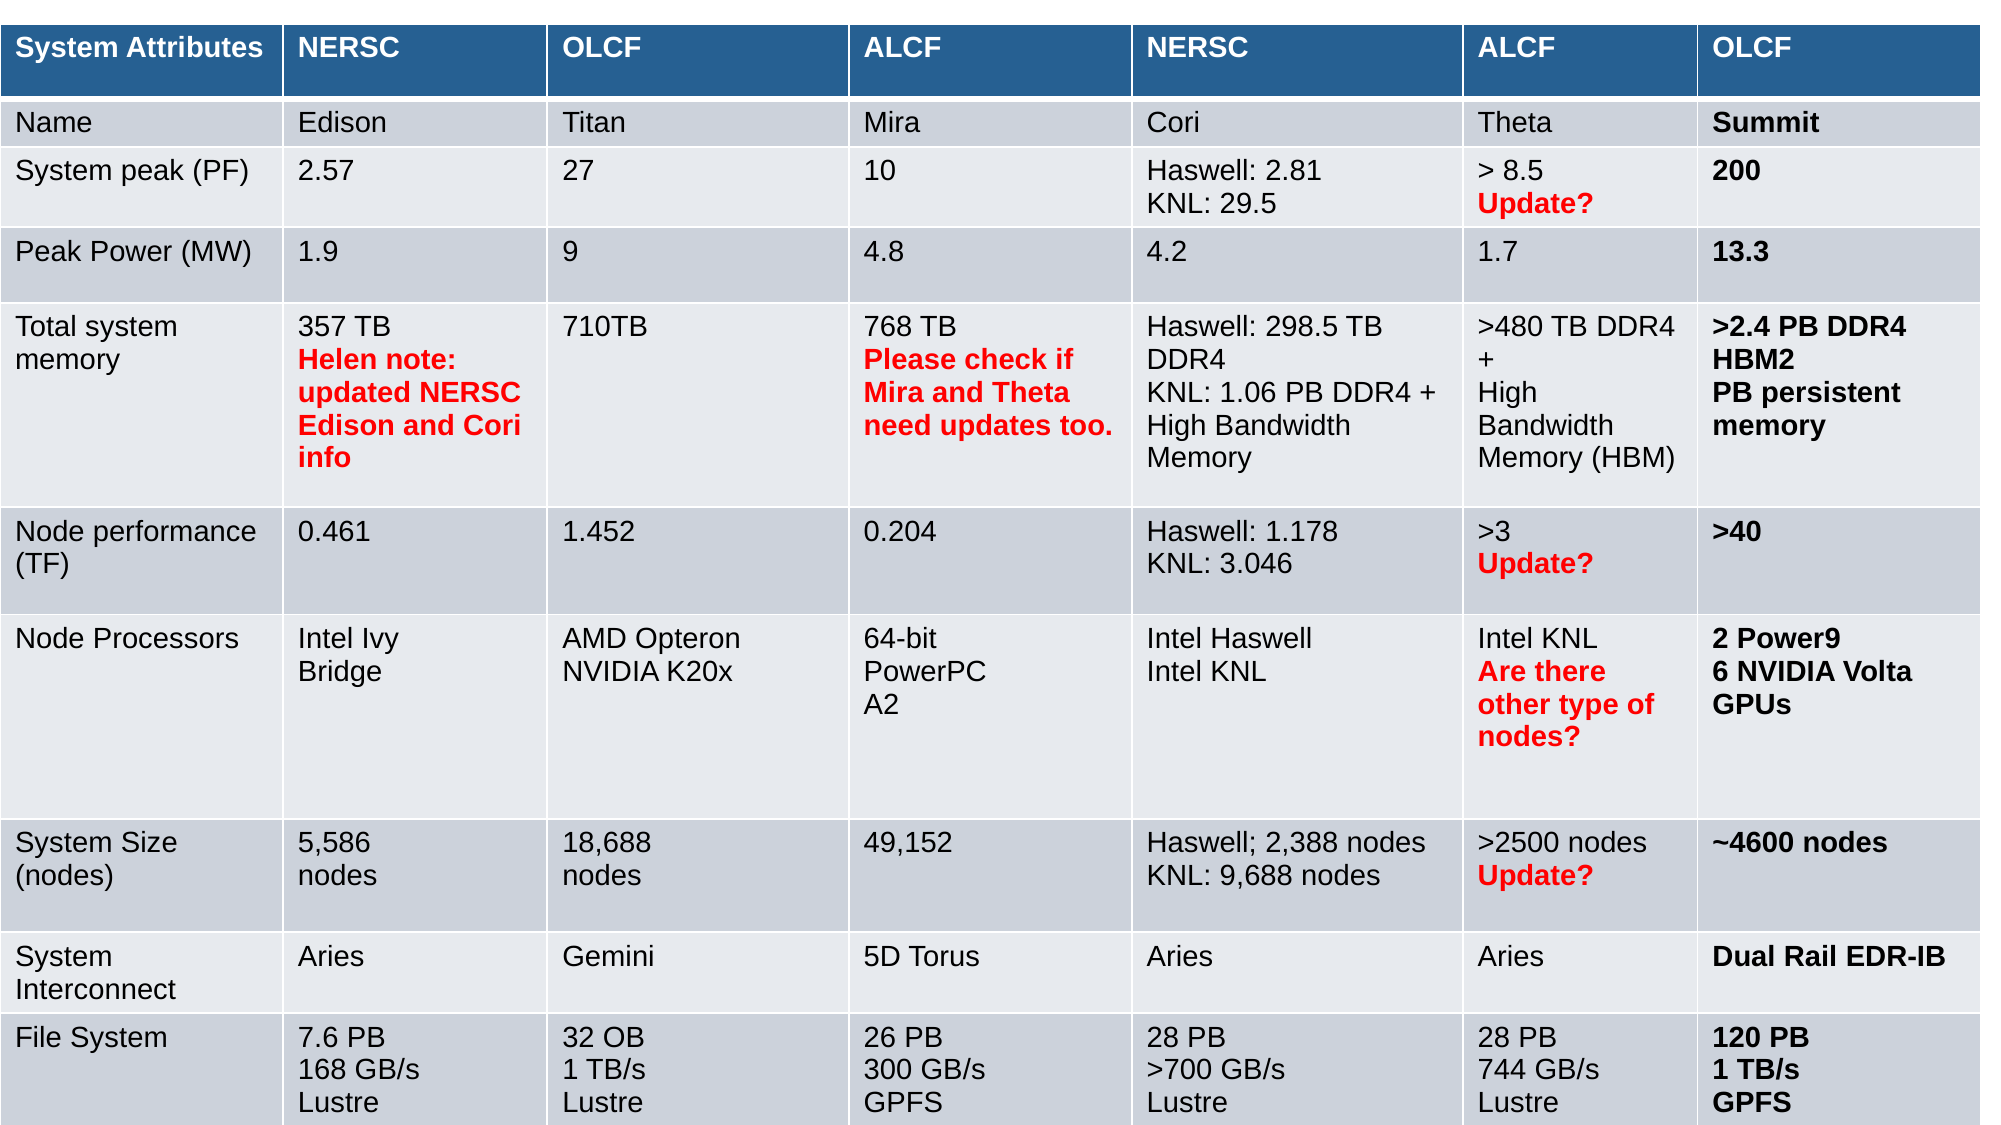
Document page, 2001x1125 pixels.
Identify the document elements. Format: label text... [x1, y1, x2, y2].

table_cell Peak Power (MW) [1, 228, 282, 302]
table_cell Gemini [548, 933, 848, 1012]
table_cell 0.461 [284, 508, 546, 614]
table_cell 710TB [548, 304, 848, 506]
table_cell Aries [1133, 933, 1462, 1012]
table_cell 4.2 [1133, 228, 1462, 302]
table_cell 13.3 [1698, 228, 1980, 302]
table_cell Aries [1464, 933, 1697, 1012]
table_cell 28 PB 744 GB/s Lustre [1464, 1014, 1697, 1125]
table_header NERSC [1133, 25, 1462, 96]
table_cell 49,152 [850, 820, 1131, 931]
table_cell Aries [284, 933, 546, 1012]
table_header OLCF [1698, 25, 1980, 96]
table_cell 7.6 PB 168 GB/s Lustre [284, 1014, 546, 1125]
table_cell System Size (nodes) [1, 820, 282, 931]
table_cell 64-bit PowerPC A2 [850, 615, 1131, 818]
table_cell 0.204 [850, 508, 1131, 614]
table_header ALCF [850, 25, 1131, 96]
table_cell Summit [1698, 102, 1980, 146]
table_cell Haswell: 1.178 KNL: 3.046 [1133, 508, 1462, 614]
table_cell 18,688 nodes [548, 820, 848, 931]
table_cell 768 TB Please check if Mira and Theta need updates too. [850, 304, 1131, 506]
table_cell Node Processors [1, 615, 282, 818]
table_cell ~4600 nodes [1698, 820, 1980, 931]
table_cell 32 OB 1 TB/s Lustre [548, 1014, 848, 1125]
table_cell 10 [850, 148, 1131, 226]
table_cell System Interconnect [1, 933, 282, 1012]
table_cell 1.9 [284, 228, 546, 302]
table_cell Total system memory [1, 304, 282, 506]
table_cell Intel Haswell Intel KNL [1133, 615, 1462, 818]
table_cell Haswell; 2,388 nodes KNL: 9,688 nodes [1133, 820, 1462, 931]
table_cell 4.8 [850, 228, 1131, 302]
table_cell 120 PB 1 TB/s GPFS [1698, 1014, 1980, 1125]
table_cell >3 Update? [1464, 508, 1697, 614]
table_cell 357 TB Helen note: updated NERSC Edison and Cori info [284, 304, 546, 506]
table_cell Edison [284, 102, 546, 146]
table_cell File System [1, 1014, 282, 1125]
table_cell Theta [1464, 102, 1697, 146]
table_cell Mira [850, 102, 1131, 146]
table_cell 1.7 [1464, 228, 1697, 302]
table_cell System peak (PF) [1, 148, 282, 226]
table_cell Cori [1133, 102, 1462, 146]
table_cell Node performance (TF) [1, 508, 282, 614]
table_cell 2.57 [284, 148, 546, 226]
table_cell 5D Torus [850, 933, 1131, 1012]
table_cell Intel Ivy Bridge [284, 615, 546, 818]
table_cell Haswell: 298.5 TB DDR4 KNL: 1.06 PB DDR4 + High Bandwidth Memory [1133, 304, 1462, 506]
table_cell Intel KNL Are there other type of nodes? [1464, 615, 1697, 818]
table_cell 5,586 nodes [284, 820, 546, 931]
table_cell Dual Rail EDR-IB [1698, 933, 1980, 1012]
table_cell 200 [1698, 148, 1980, 226]
table_cell 28 PB >700 GB/s Lustre [1133, 1014, 1462, 1125]
table_cell 26 PB 300 GB/s GPFS [850, 1014, 1131, 1125]
table_cell > 8.5 Update? [1464, 148, 1697, 226]
table_header System Attributes [1, 25, 282, 96]
table_cell >2500 nodes Update? [1464, 820, 1697, 931]
table_cell 2 Power9 6 NVIDIA Volta GPUs [1698, 615, 1980, 818]
table_cell Name [1, 102, 282, 146]
table_cell Haswell: 2.81 KNL: 29.5 [1133, 148, 1462, 226]
table_cell AMD Opteron NVIDIA K20x [548, 615, 848, 818]
table_cell Titan [548, 102, 848, 146]
table_cell >480 TB DDR4 + High Bandwidth Memory (HBM) [1464, 304, 1697, 506]
table_cell 1.452 [548, 508, 848, 614]
table_header NERSC [284, 25, 546, 96]
table_header ALCF [1464, 25, 1697, 96]
table_header OLCF [548, 25, 848, 96]
table_cell 9 [548, 228, 848, 302]
table_cell >40 [1698, 508, 1980, 614]
table_cell 27 [548, 148, 848, 226]
table_cell >2.4 PB DDR4 HBM2 PB persistent memory [1698, 304, 1980, 506]
